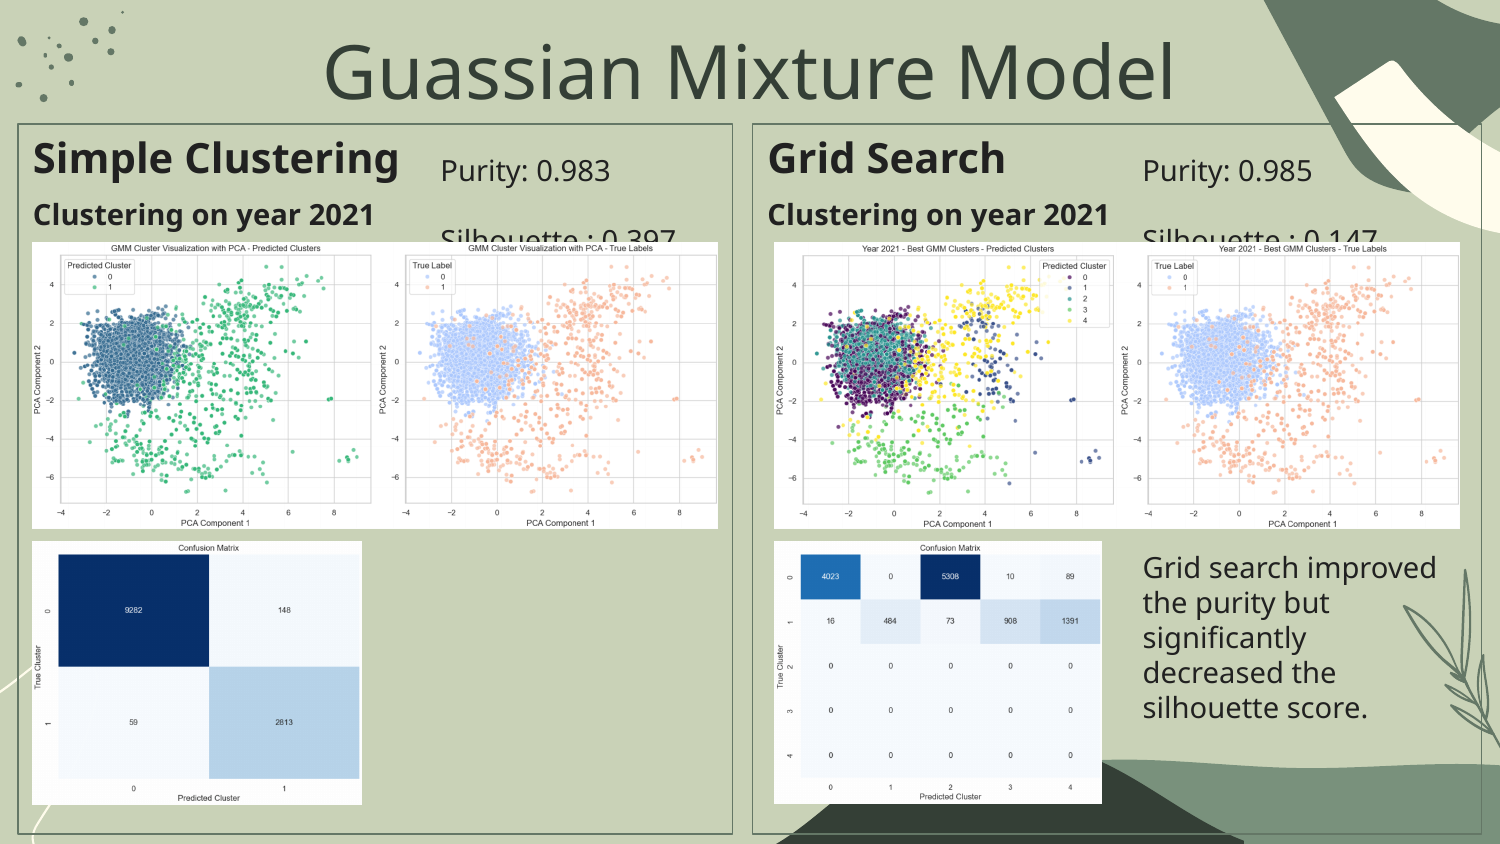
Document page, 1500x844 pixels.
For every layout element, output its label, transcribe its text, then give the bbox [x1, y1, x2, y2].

text_box Grid Search Clustering on year 2021 [752, 124, 1482, 835]
picture [32, 541, 363, 805]
text_box Purity: 0.985 Silhouette : 0.147 [1127, 144, 1422, 233]
title Guassian Mixture Model [116, 9, 1383, 104]
text_box Purity: 0.983 Silhouette : 0.397 [425, 144, 720, 233]
text_box Simple Clustering Clustering on year 2021 [18, 124, 733, 835]
picture [773, 541, 1102, 805]
picture [773, 242, 1461, 530]
picture [32, 242, 719, 530]
text_box Grid search improved the purity but significantly decreased the silhouette score. [1127, 542, 1460, 807]
